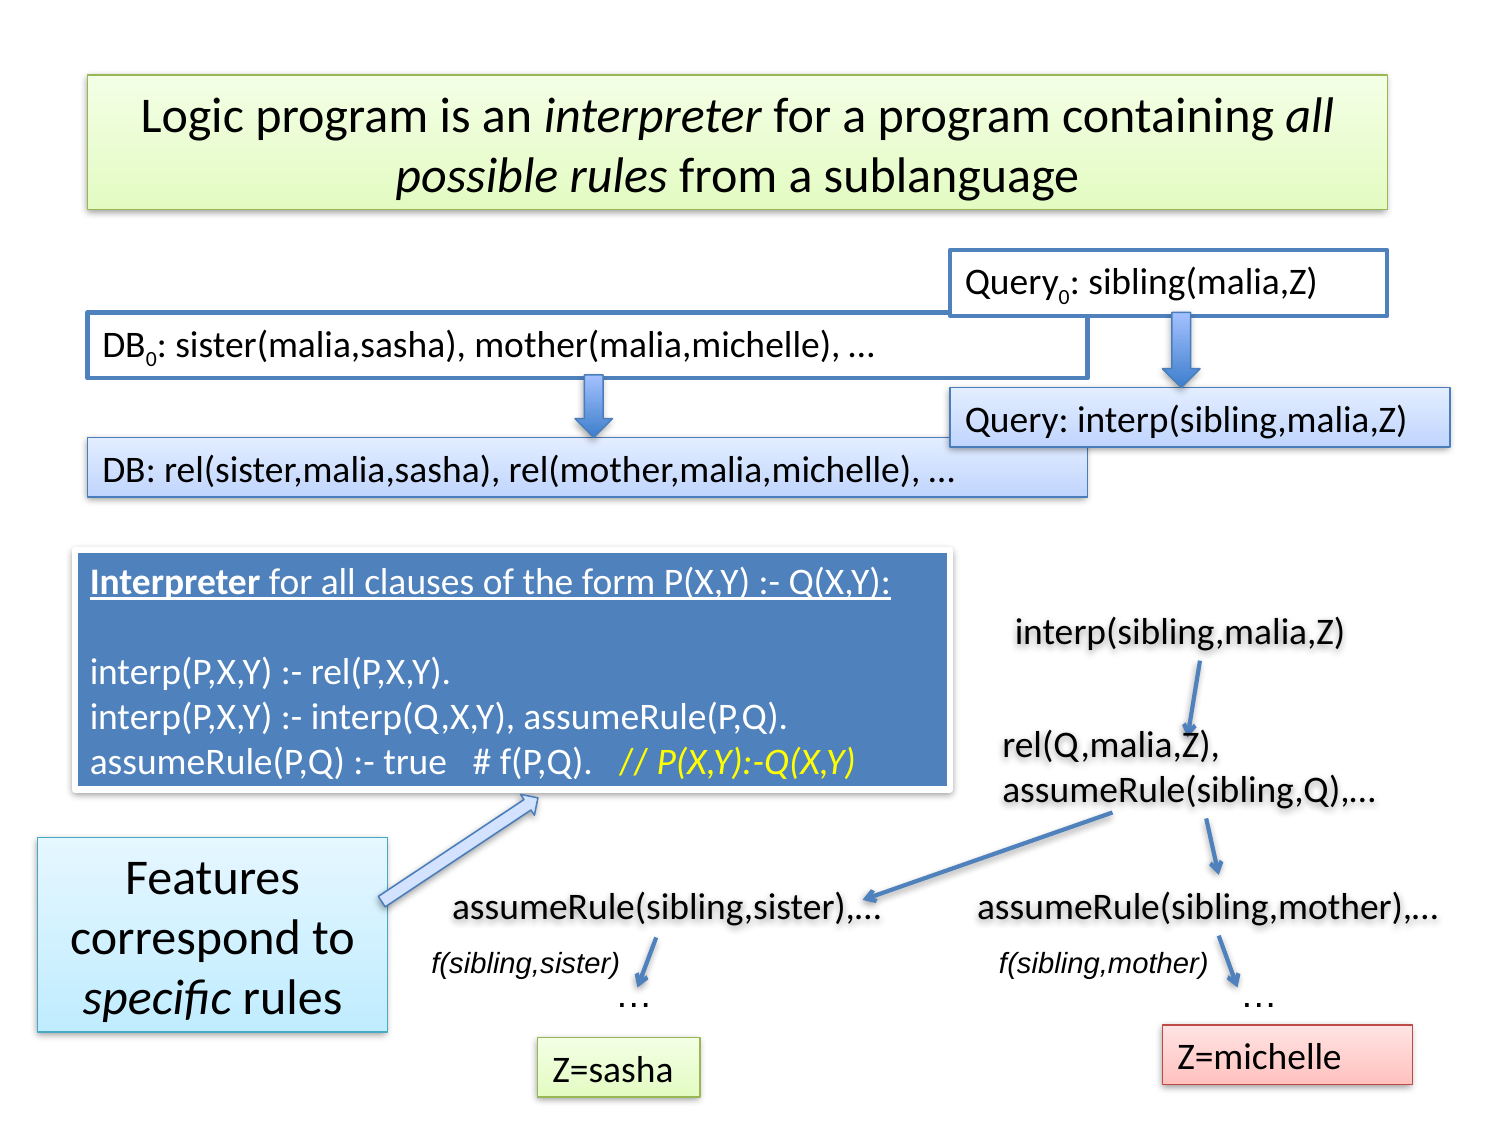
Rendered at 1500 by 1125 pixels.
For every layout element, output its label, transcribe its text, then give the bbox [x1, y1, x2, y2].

text_box Features correspond to specific rules [37, 837, 388, 1033]
text_box [377, 876, 407, 908]
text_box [87, 249, 1451, 499]
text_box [412, 599, 1476, 1099]
text_box Logic program is an interpreter for a program containing all possible rules from a sublanguage [87, 74, 1388, 210]
text_box Interpreter for all clauses of the form P(X,Y) :- Q(X,Y): interp(P,X,Y) :- rel(P,X,Y). interp(P,X,Y) :- interp(Q,X,Y), assumeRule(P,Q). assumeRule(P,Q) :- true # f(P,Q). // P(X,Y):-Q(X,Y) [72, 547, 953, 793]
